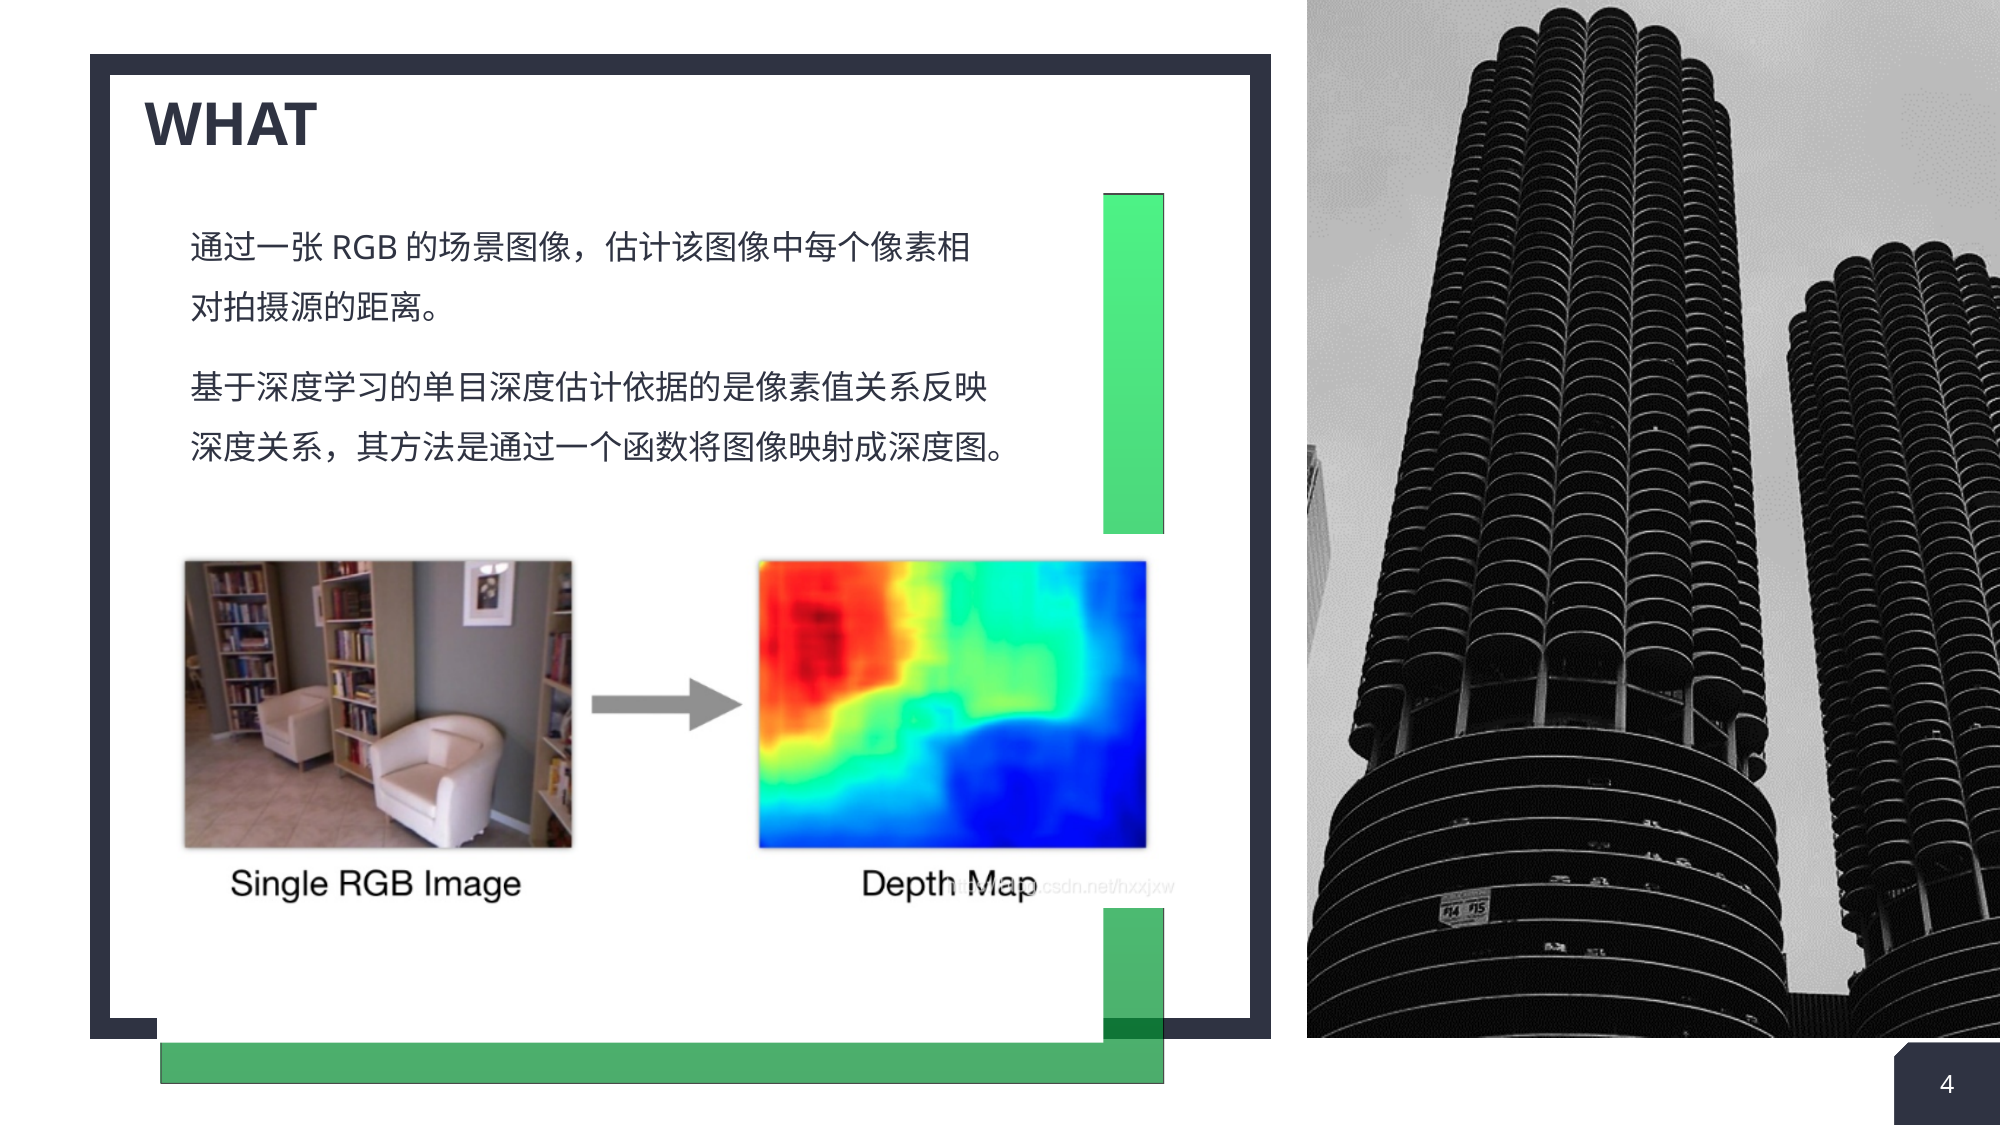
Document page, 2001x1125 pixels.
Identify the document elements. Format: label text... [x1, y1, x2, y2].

picture [1307, 0, 2000, 1038]
list 通过一张RGB的场景图像，估计该图像中每个像素相对拍摄源的距离。 基于深度学习的单目深度估计依据的是像素值关系反映深度关系，其方法是通过一个函数将图像映射成深度图。 [175, 198, 1019, 534]
text_box [1897, 1041, 2000, 1052]
slide_number 4 [1894, 1052, 2000, 1119]
text_box [1893, 1055, 2000, 1125]
picture [140, 534, 1186, 908]
title what [0, 86, 554, 166]
